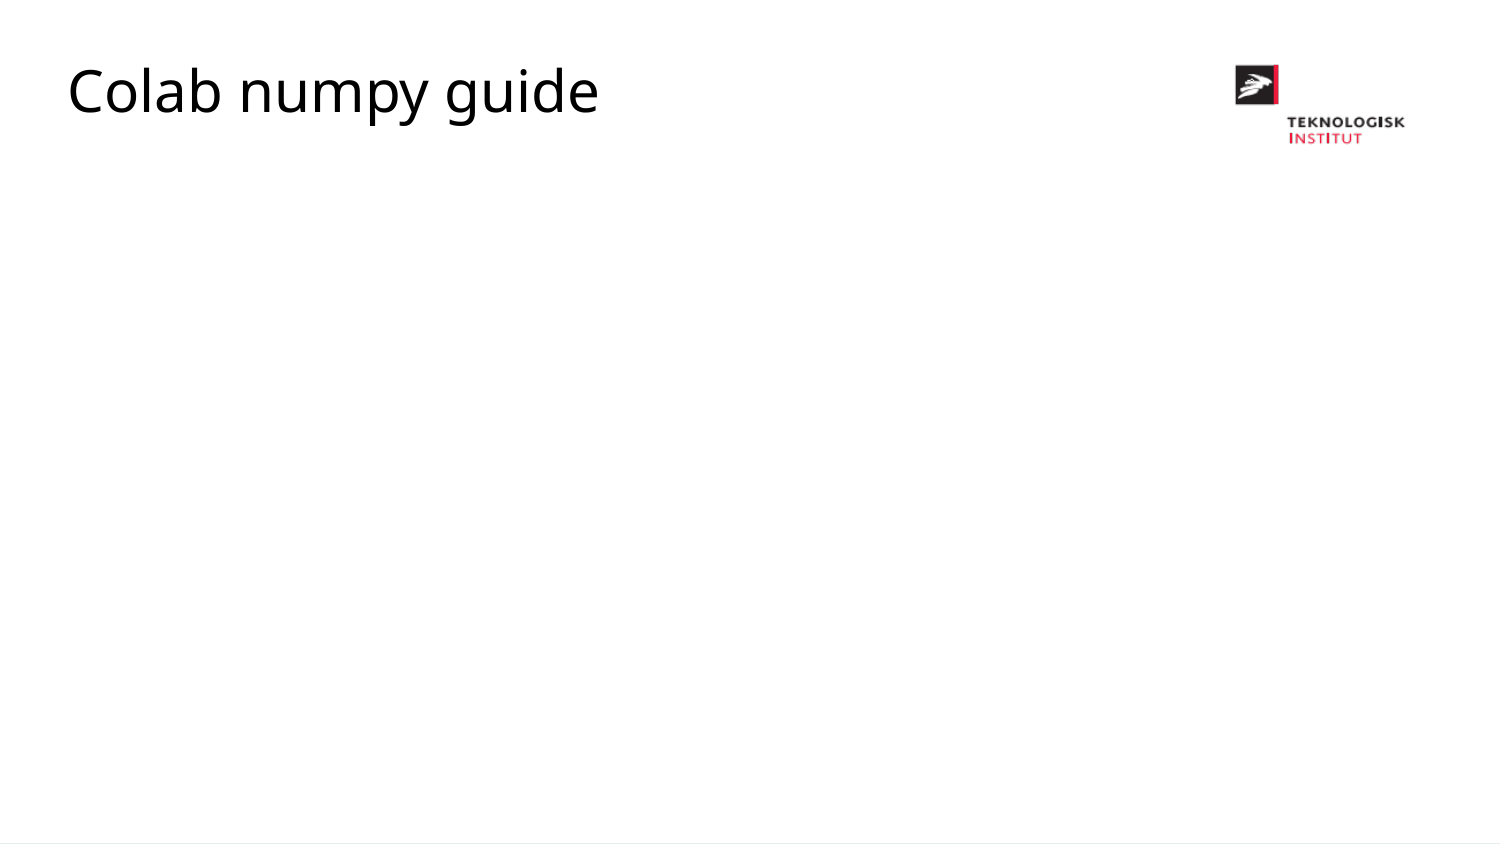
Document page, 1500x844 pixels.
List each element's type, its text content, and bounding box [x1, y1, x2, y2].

list Colab numpy guide [46, 33, 1204, 185]
